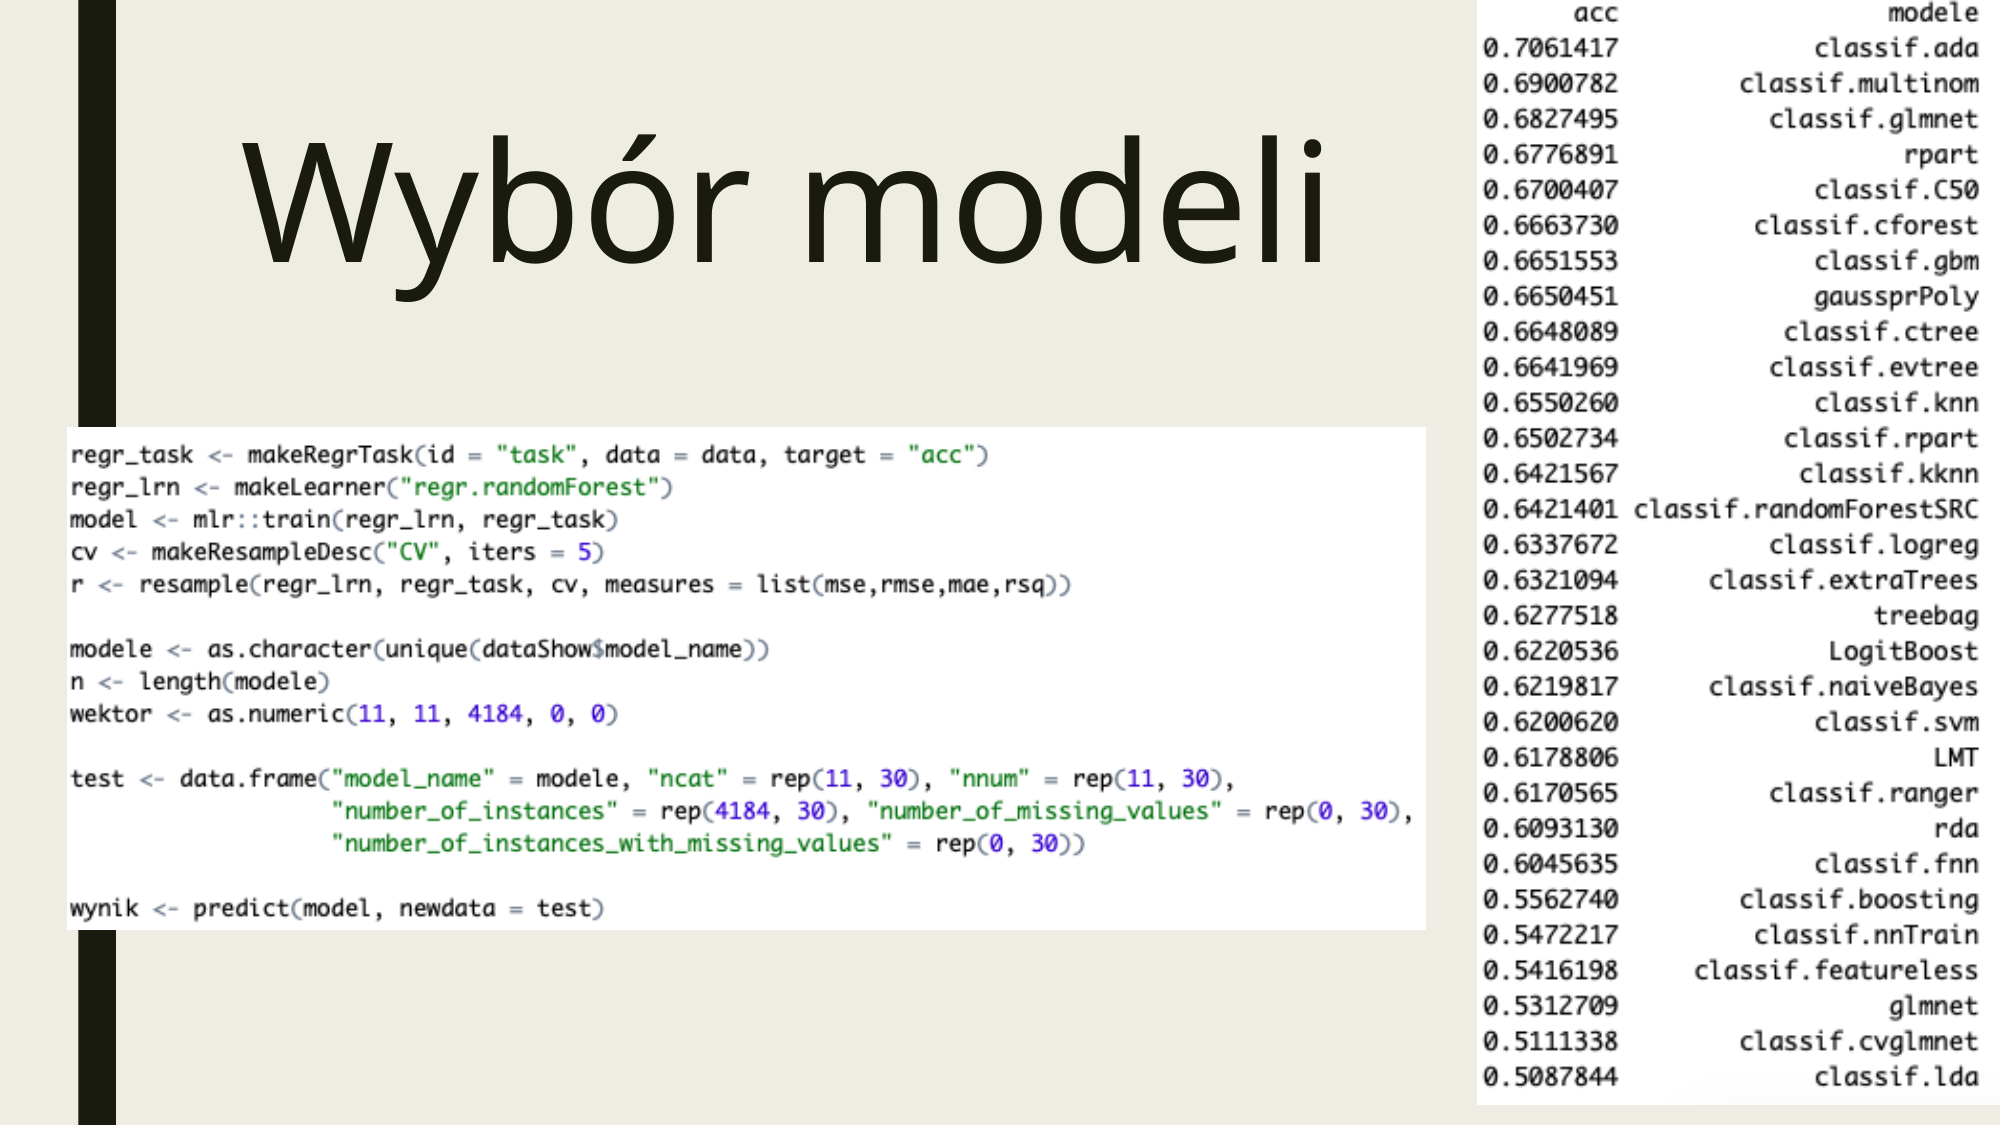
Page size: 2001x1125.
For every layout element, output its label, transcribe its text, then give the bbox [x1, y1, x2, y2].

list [67, 427, 1426, 930]
picture [1477, 0, 2000, 1105]
title Wybór modeli [225, 112, 1477, 357]
